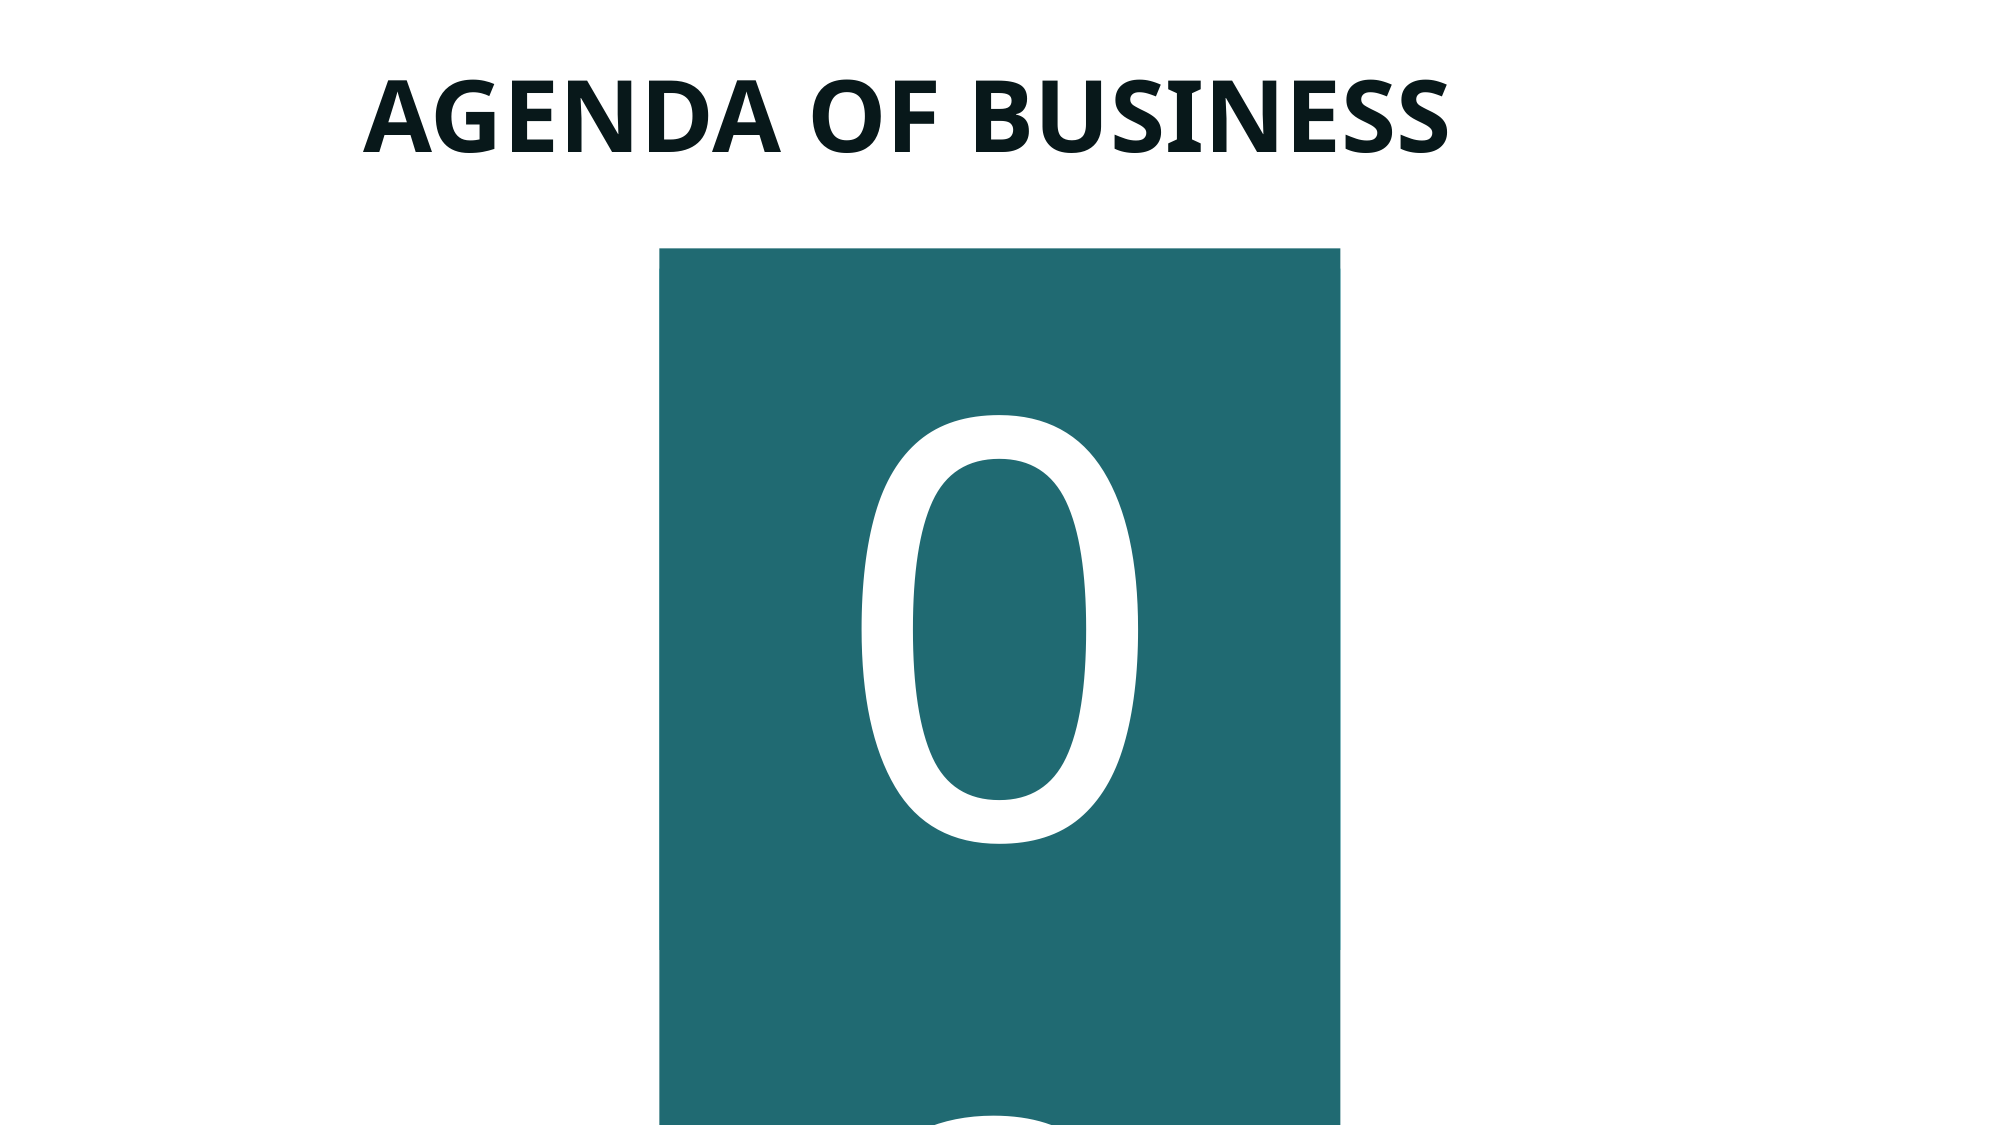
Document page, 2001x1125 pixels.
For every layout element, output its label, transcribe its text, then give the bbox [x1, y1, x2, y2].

text_box 02 [659, 248, 1341, 1125]
text_box AGENDA OF BUSINESS [99, 58, 1717, 182]
